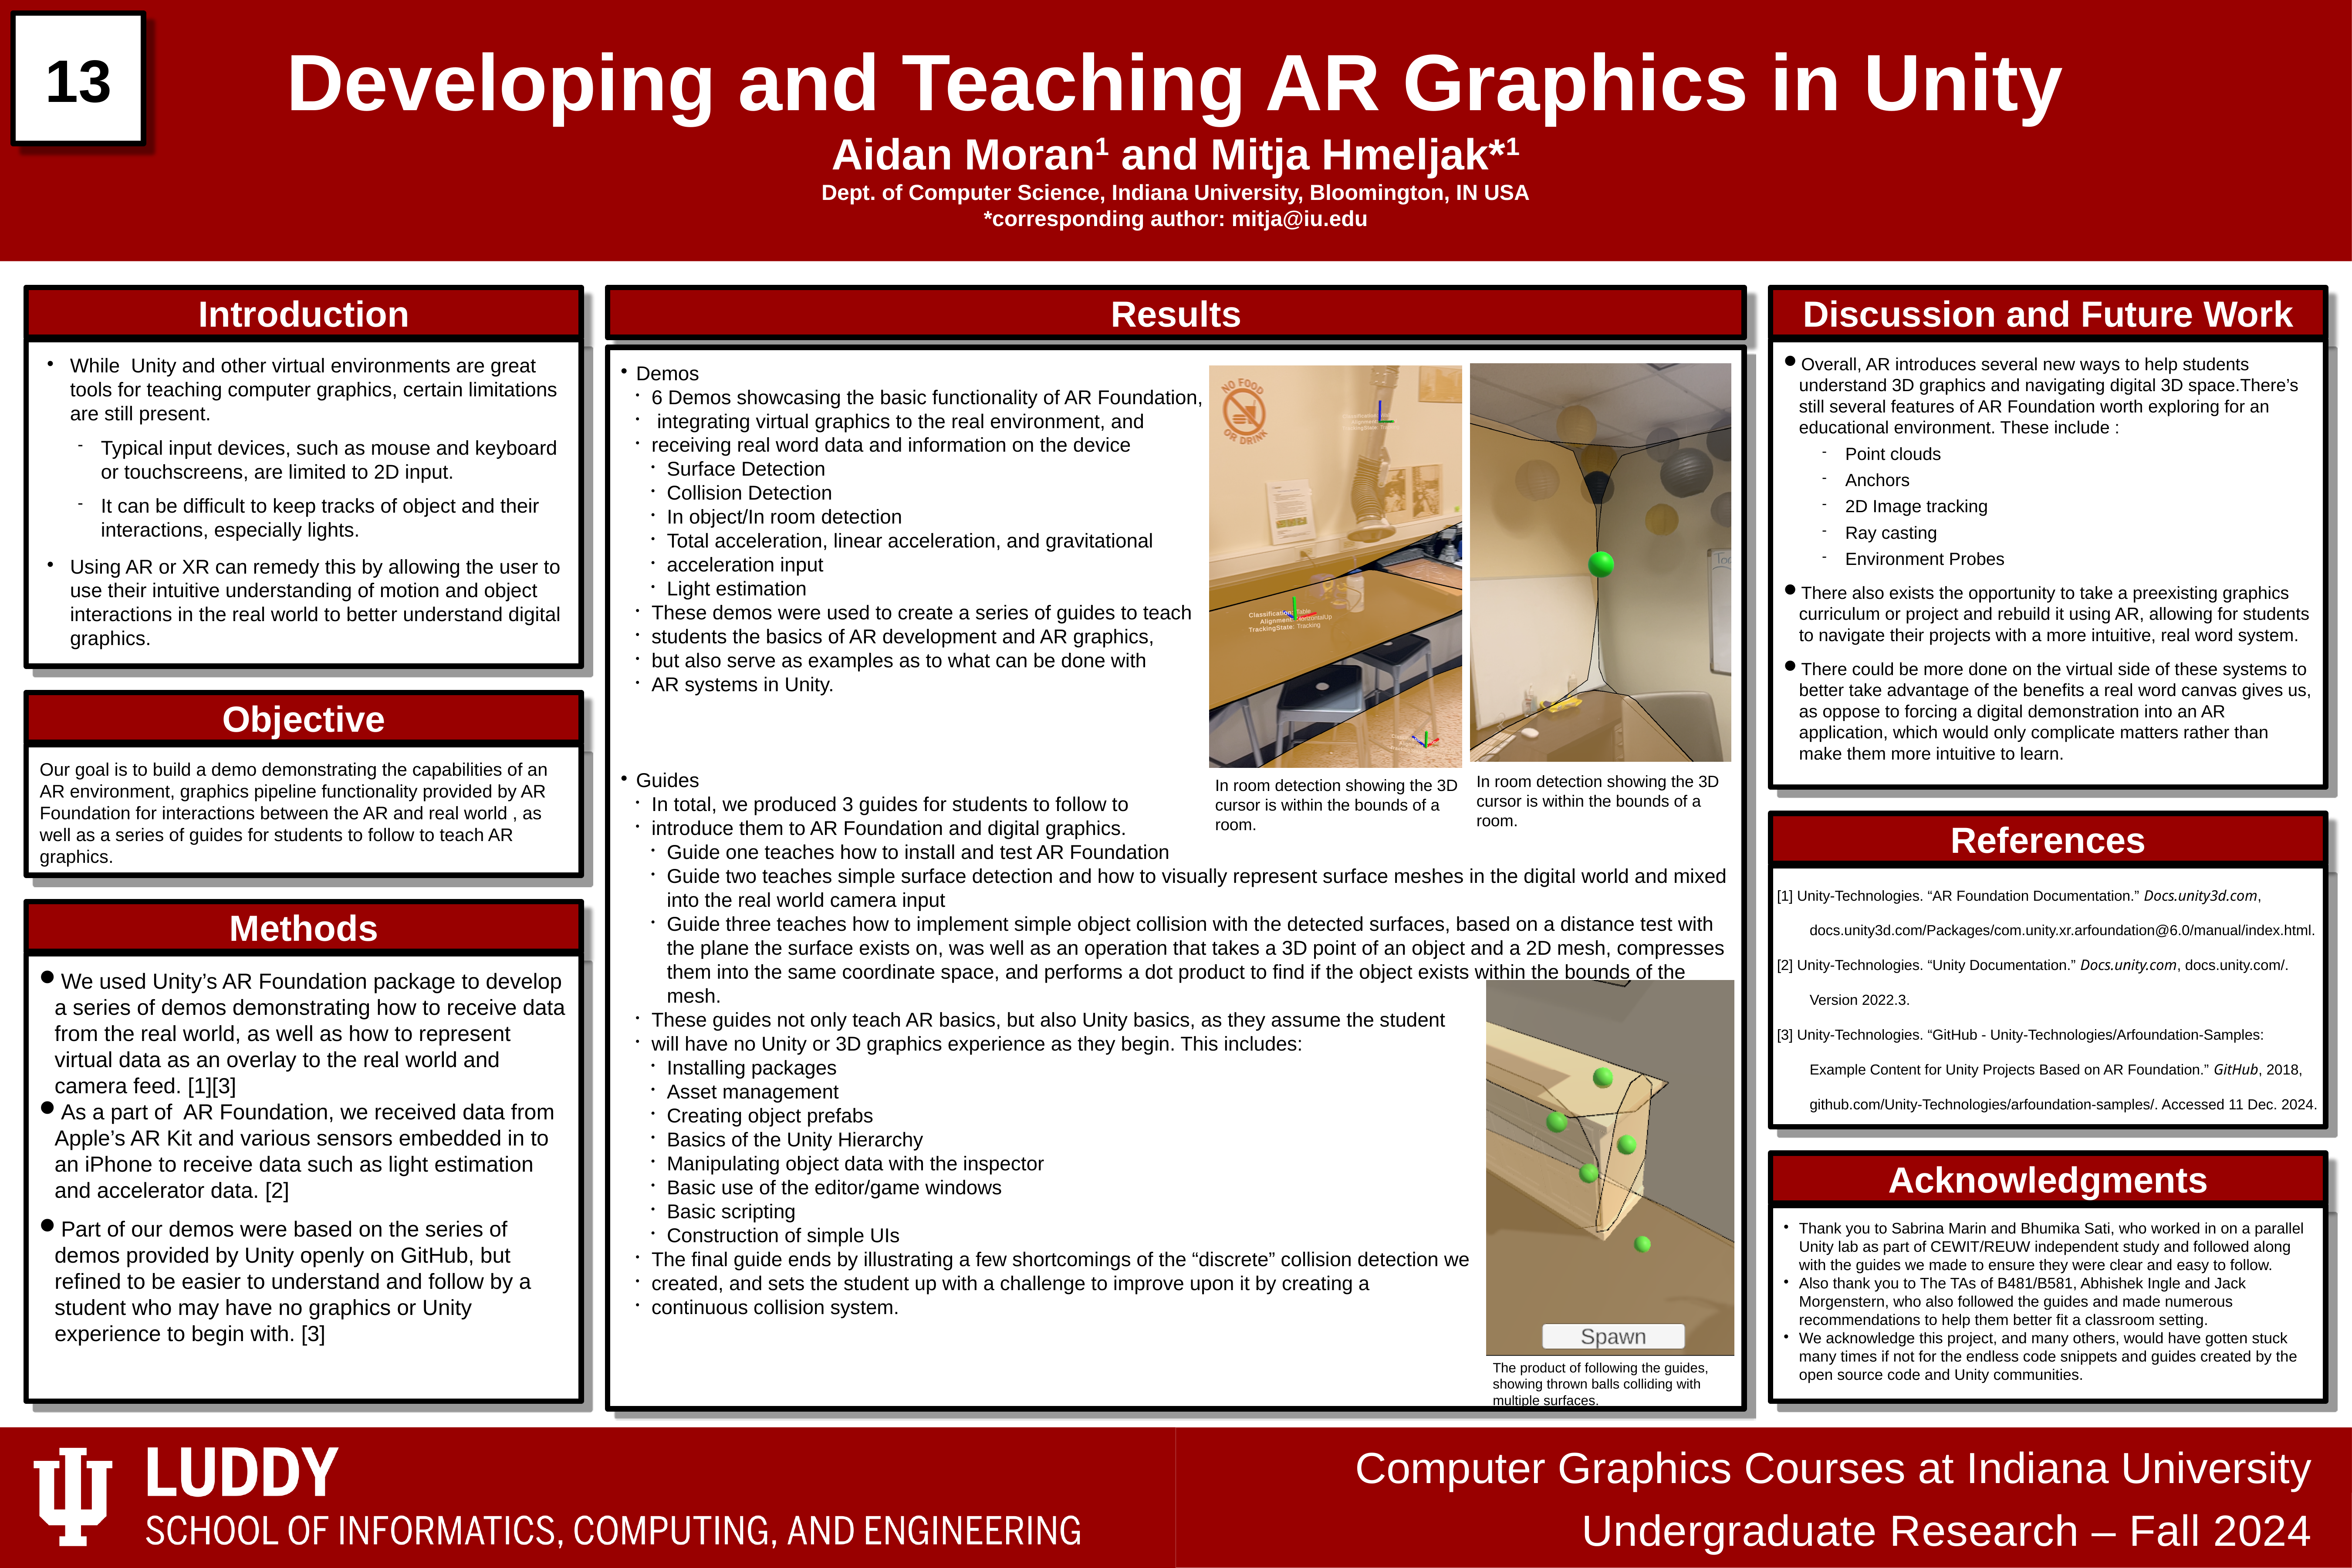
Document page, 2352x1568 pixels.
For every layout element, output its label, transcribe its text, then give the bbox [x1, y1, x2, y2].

table_header [1176, 340, 1744, 347]
text_box Developing and Teaching AR Graphics in Unity Aidan Moran1 and Mitja Hmeljak*1 Dept. of Computer Science, Indiana University, Bloomington, IN USA *corresponding author: mitja@iu.edu [0, 0, 2352, 261]
picture [1209, 365, 1462, 768]
text_box In room detection showing the 3D cursor is within the bounds of a room. [1470, 767, 1744, 829]
text_box We used Unity’s AR Foundation package to develop a series of demos demonstrating how to receive data from the real world, as well as how to represent virtual data as an overlay to the real world and camera feed. [1][3] As a part of AR Foundation, we received data from Apple’s AR Kit and various sensors embedded in to an iPhone to receive data such as light estimation and accelerator data. [2] Part of our demos were based on the series of demos provided by Unity openly on GitHub, but refined to be easier to understand and follow by a student who may have no graphics or Unity experience to begin with. [3] [26, 953, 581, 1401]
text_box [1] Unity-Technologies. “AR Foundation Documentation.” Docs.unity3d.com, docs.unity3d.com/Packages/com.unity.xr.arfoundation@6.0/manual/index.html. [2] Unity-Technologies. “Unity Documentation.” Docs.unity.com, docs.unity.com/. Version 2022.3 . [3] Unity-Technologies. “GitHub - Unity-Technologies/Arfoundation-Samples: Example Content for Unity Projects Based on AR Foundation.” GitHub, 2018, github.com/Unity-Technologies/arfoundation-samples/. Accessed 11 Dec. 2024. [1771, 865, 2326, 1127]
text_box The product of following the guides, showing thrown balls colliding with multiple surfaces. [1486, 1355, 1748, 1417]
picture [1470, 363, 1732, 762]
text_box While Unity and other virtual environments are great tools for teaching computer graphics, certain limitations are still present. Typical input devices, such as mouse and keyboard or touchscreens, are limited to 2D input. It can be difficult to keep tracks of object and their interactions, especially lights. Using AR or XR can remedy this by allowing the user to use their intuitive understanding of motion and object interactions in the real world to better understand digital graphics. [26, 340, 581, 666]
text_box Overall, AR introduces several new ways to help students understand 3D graphics and navigating digital 3D space.There’s still several features of AR Foundation worth exploring for an educational environment. These include : Point clouds Anchors 2D Image tracking Ray casting Environment Probes There also exists the opportunity to take a preexisting graphics curriculum or project and rebuild it using AR, allowing for students to navigate their projects with a more intuitive, real word system. There could be more done on the virtual side of these systems to better take advantage of the benefits a real word canvas gives us, as oppose to forcing a digital demonstration into an AR application, which would only complicate matters rather than make them more intuitive to learn. [1771, 339, 2326, 787]
text_box Thank you to Sabrina Marin and Bhumika Sati, who worked in on a parallel Unity lab as part of CEWIT/REUW independent study and followed along with the guides we made to ensure they were clear and easy to follow. Also thank you to The TAs of B481/B581, Abhishek Ingle and Jack Morgenstern, who also followed the guides and made numerous recommendations to help them better fit a classroom setting. We acknowledge this project, and many others, would have gotten stuck many times if not for the endless code snippets and guides created by the open source code and Unity communities. [1771, 1205, 2326, 1402]
text_box In room detection showing the 3D cursor is within the bounds of a room. [1209, 771, 1467, 833]
text_box Computer Graphics Courses at Indiana University [1176, 1427, 2352, 1493]
picture [1486, 980, 1734, 1356]
text_box Demos 6 Demos showcasing the basic functionality of AR Foundation, integrating virtual graphics to the real environment, and receiving real word data and information on the device Surface Detection Collision Detection In object/In room detection Total acceleration, linear acceleration, and gravitational acceleration input Light estimation These demos were used to create a series of guides to teach students the basics of AR development and AR graphics, but also serve as examples as to what can be done with AR systems in Unity. Guides In total, we produced 3 guides for students to follow to introduce them to AR Foundation and digital graphics. Guide one teaches how to install and test AR Foundation Guide two teaches simple surface detection and how to visually represent surface meshes in the digital world and mixed into the real world camera input Guide three teaches how to implement simple object collision with the detected surfaces, based on a distance test with the plane the surface exists on, was well as an operation that takes a 3D point of an object and a 2D mesh, compresses them into the same coordinate space, and performs a dot product to find if the object exists within the bounds of the mesh. These guides not only teach AR basics, but also Unity basics, as they assume the student will have no Unity or 3D graphics experience as they begin. This includes: Installing packages Asset management Creating object prefabs Basics of the Unity Hierarchy Manipulating object data with the inspector Basic use of the editor/game windows Basic scripting Construction of simple UIs The final guide ends by illustrating a few shortcomings of the “discrete” collision detection we created, and sets the student up with a challenge to improve upon it by creating a continuous collision system. [607, 347, 1744, 1409]
text_box Our goal is to build a demo demonstrating the capabilities of an AR environment, graphics pipeline functionality provided by AR Foundation for interactions between the AR and real world , as well as a series of guides for students to follow to teach AR graphics. [26, 745, 581, 875]
table_header [608, 340, 1176, 347]
text_box 13 [13, 13, 144, 144]
picture [0, 1427, 1176, 1568]
